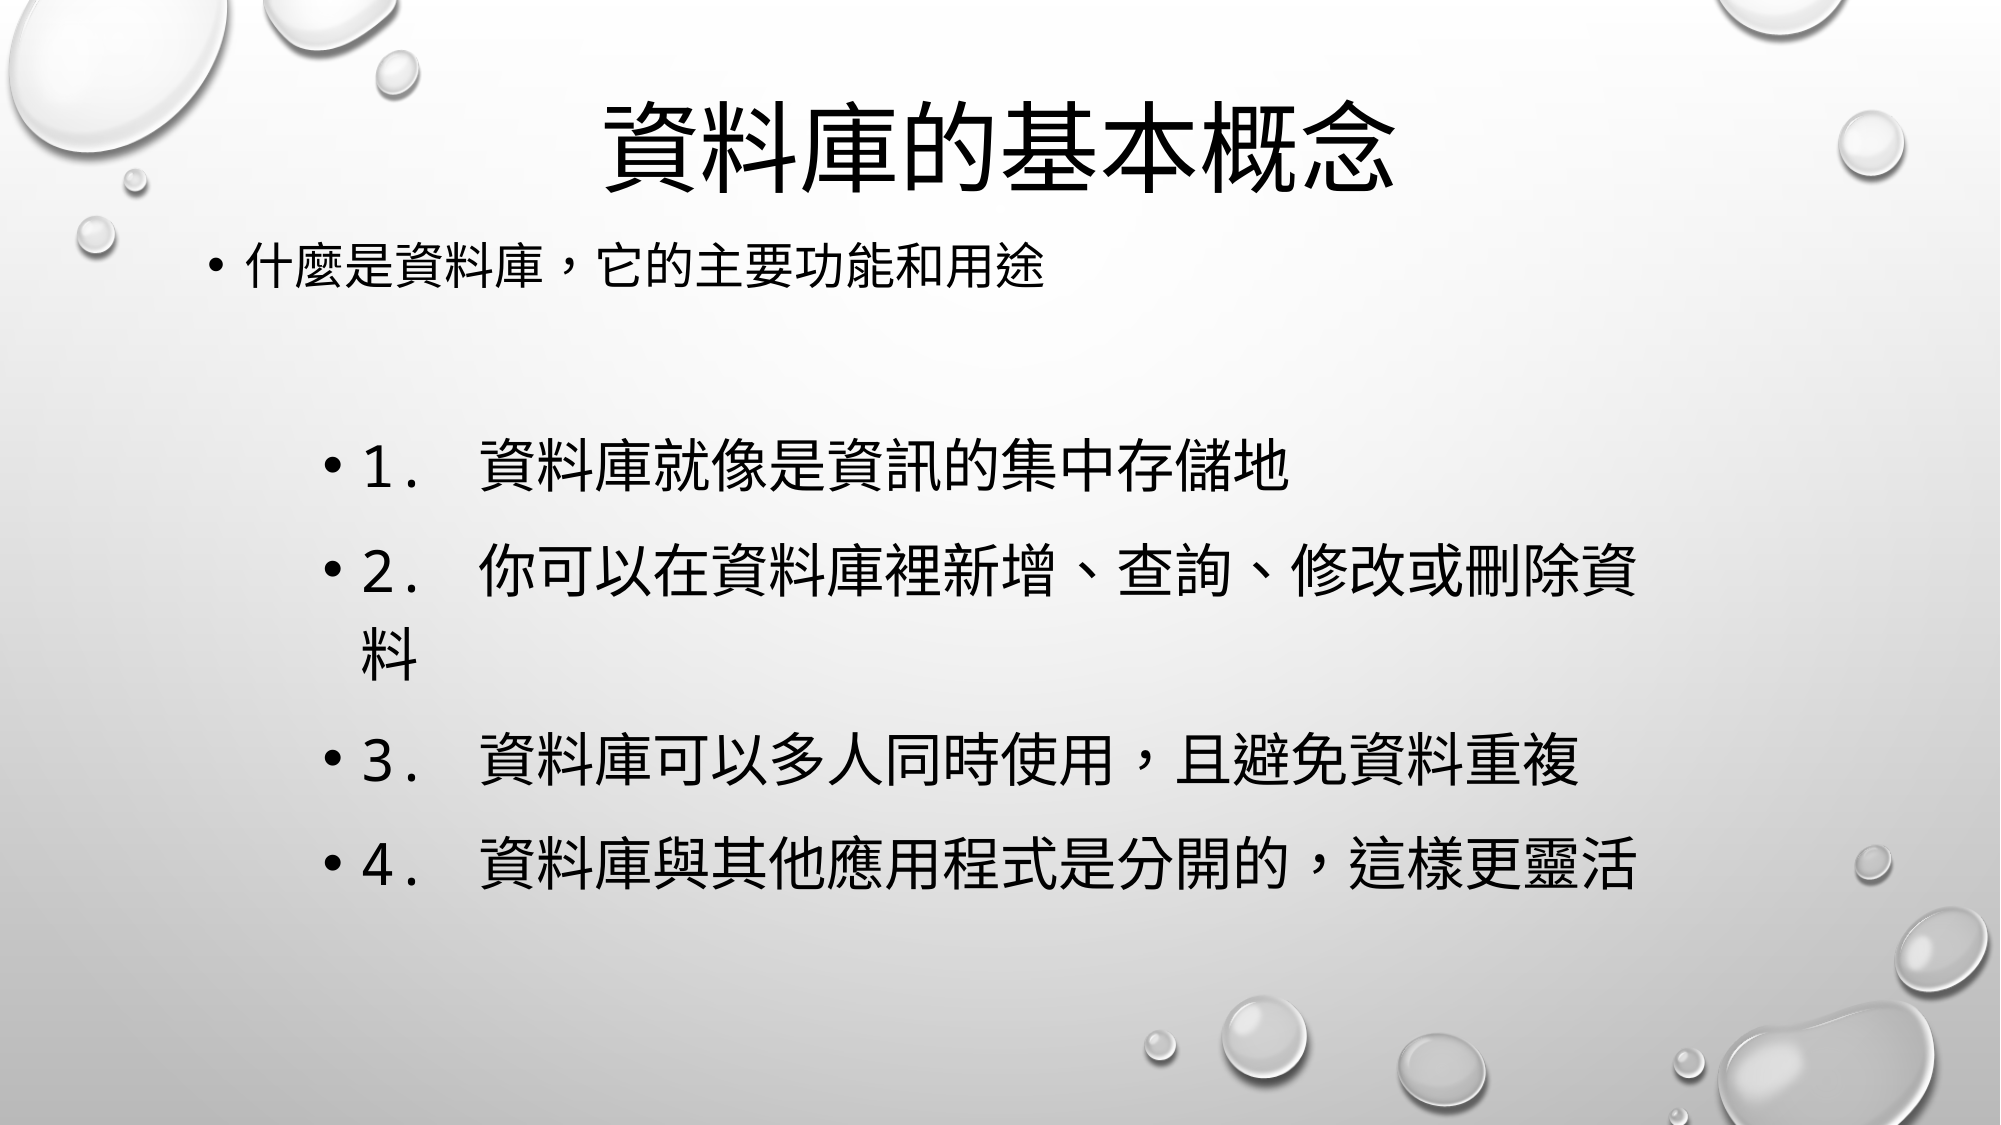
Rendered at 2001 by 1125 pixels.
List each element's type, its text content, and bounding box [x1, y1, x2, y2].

list 什麼是資料庫，它的主要功能和用途 [192, 214, 1893, 334]
picture [0, 0, 2000, 1125]
title 資料庫的基本概念 [149, 22, 1851, 285]
text_box 1. 資料庫就像是資訊的集中存儲地 2. 你可以在資料庫裡新增、查詢、修改或刪除資料 3. 資料庫可以多人同時使用，且避免資料重複 4. 資料庫與其他應用程式是分開的，這樣更靈活 [307, 407, 1693, 526]
